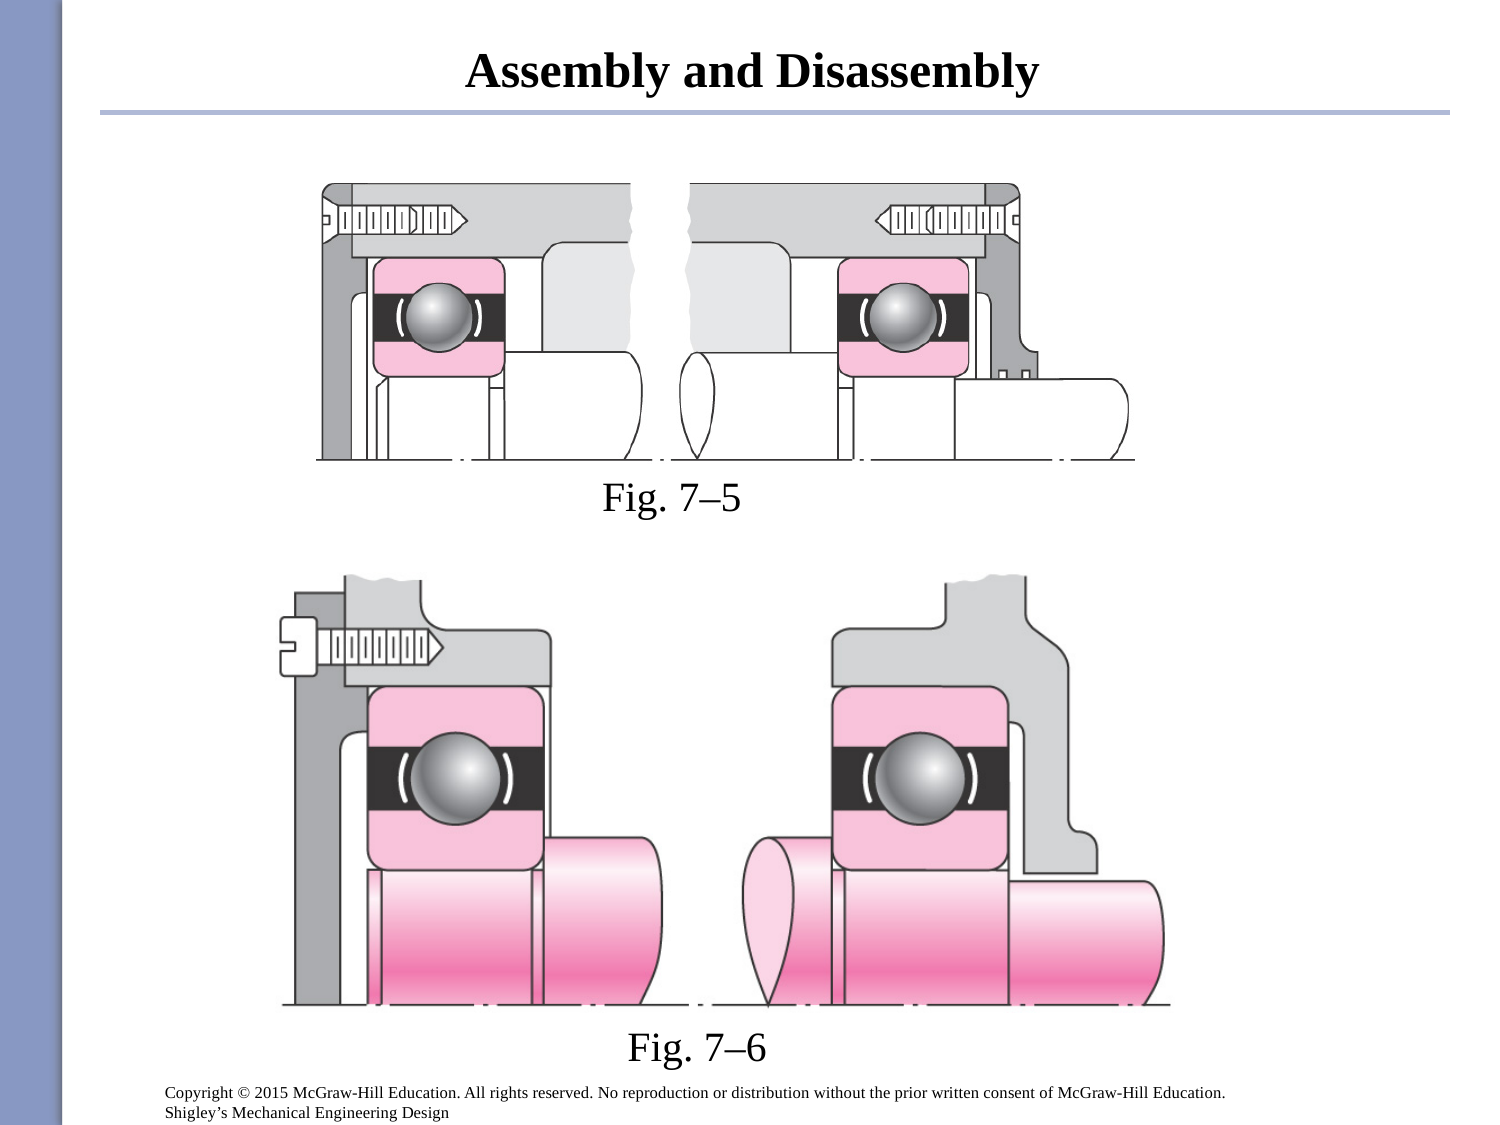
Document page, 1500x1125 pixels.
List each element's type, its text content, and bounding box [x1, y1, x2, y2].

picture [312, 174, 1138, 465]
title Assembly and Disassembly [137, 30, 1368, 106]
text_box Fig. 7–5 [587, 474, 813, 528]
picture [274, 562, 1176, 1013]
text_box Fig. 7–6 [612, 1021, 838, 1078]
